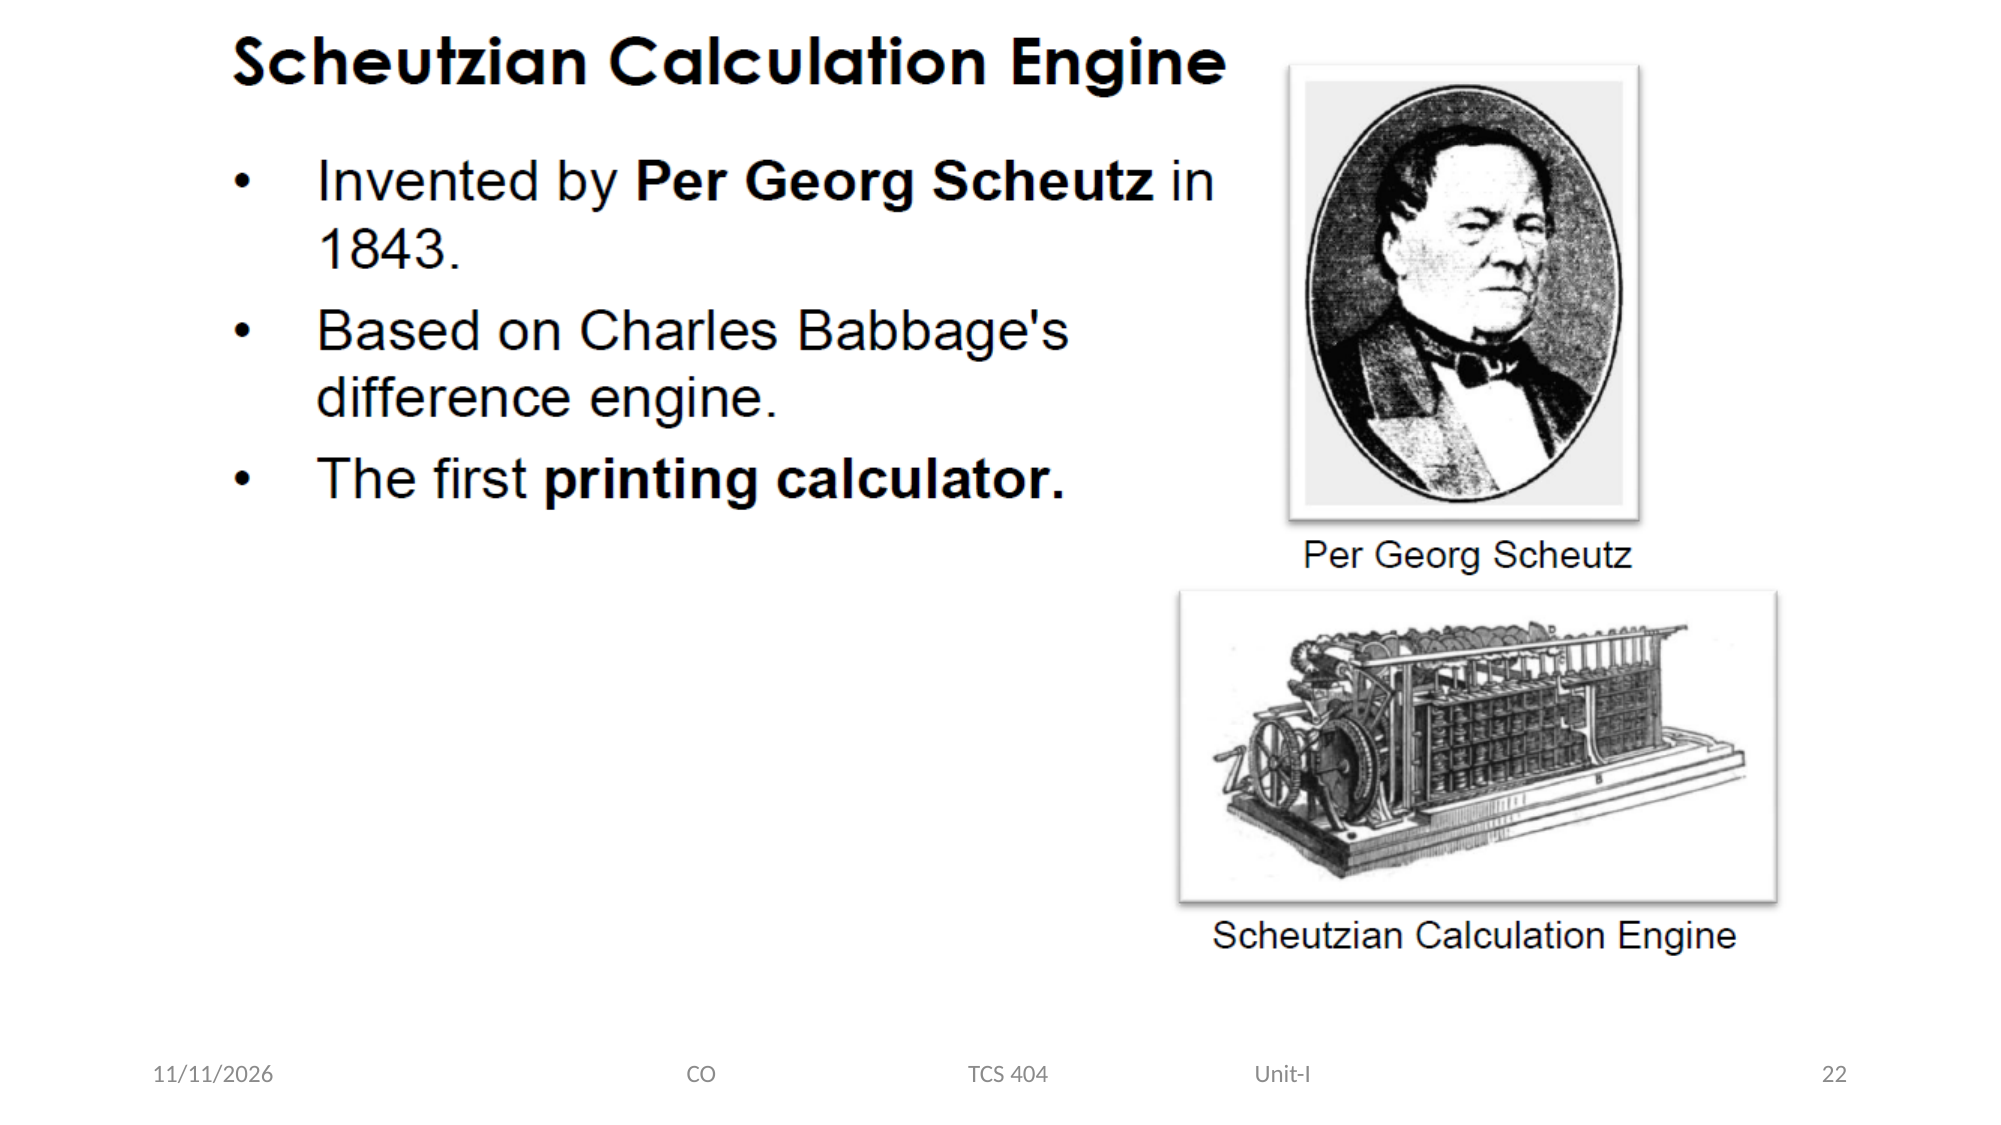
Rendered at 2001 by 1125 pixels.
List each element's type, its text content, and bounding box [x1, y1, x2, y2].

footer CO TCS 404 Unit-I [662, 1042, 1338, 1103]
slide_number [137, 1042, 588, 1103]
slide_number 22 [1412, 1042, 1863, 1103]
picture [202, 22, 1798, 968]
